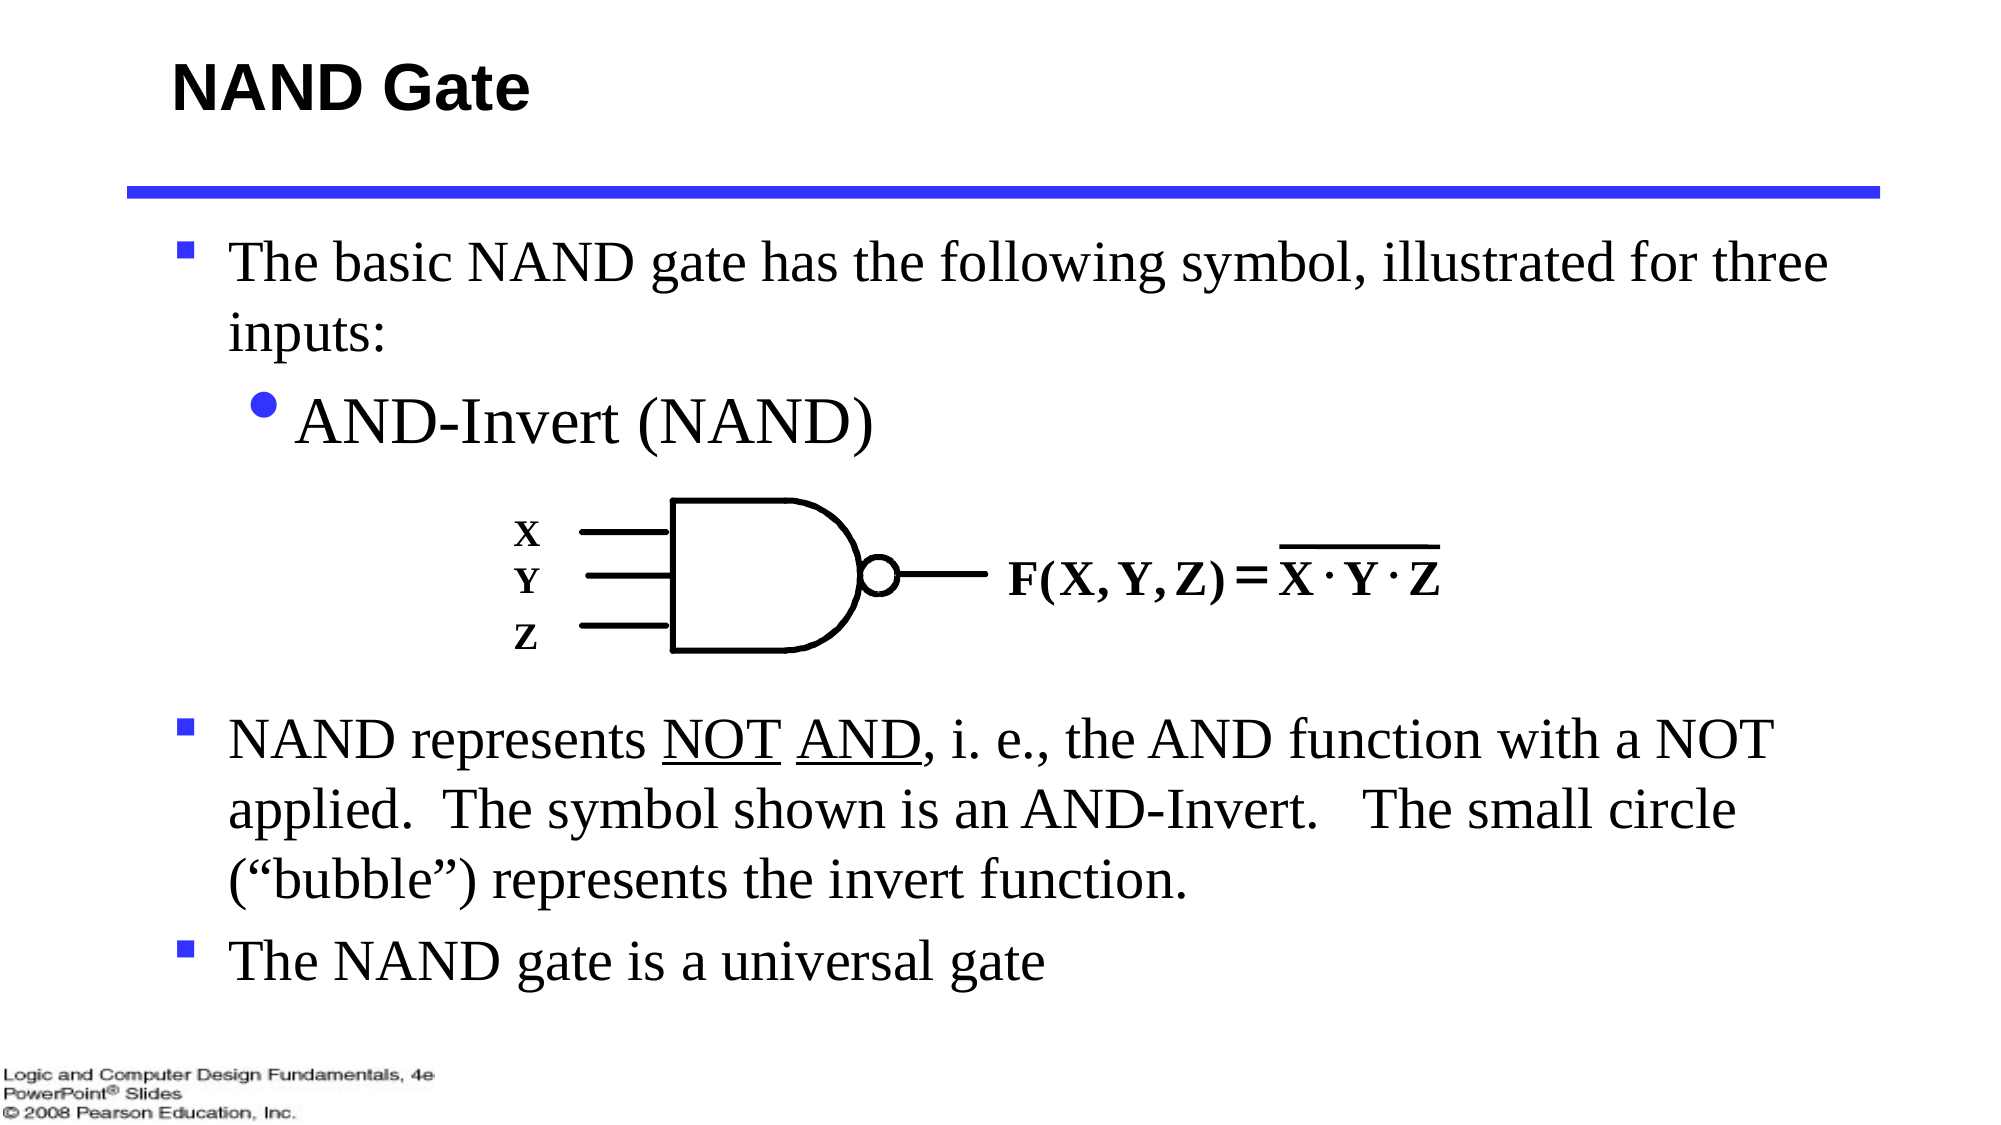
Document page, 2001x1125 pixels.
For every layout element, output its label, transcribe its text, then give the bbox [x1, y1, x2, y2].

title NAND Gate [156, 0, 1857, 168]
list The basic NAND gate has the following symbol, illustrated for three inputs: AND-Invert (NAND) NAND represents NOT AND, i. e., the AND function with a NOT applied. The symbol shown is an AND-Invert. The small circle (“bubble”) represents the invert function. The NAND gate is a universal gate [157, 215, 1858, 1041]
picture [3, 1066, 435, 1123]
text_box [513, 497, 1442, 657]
